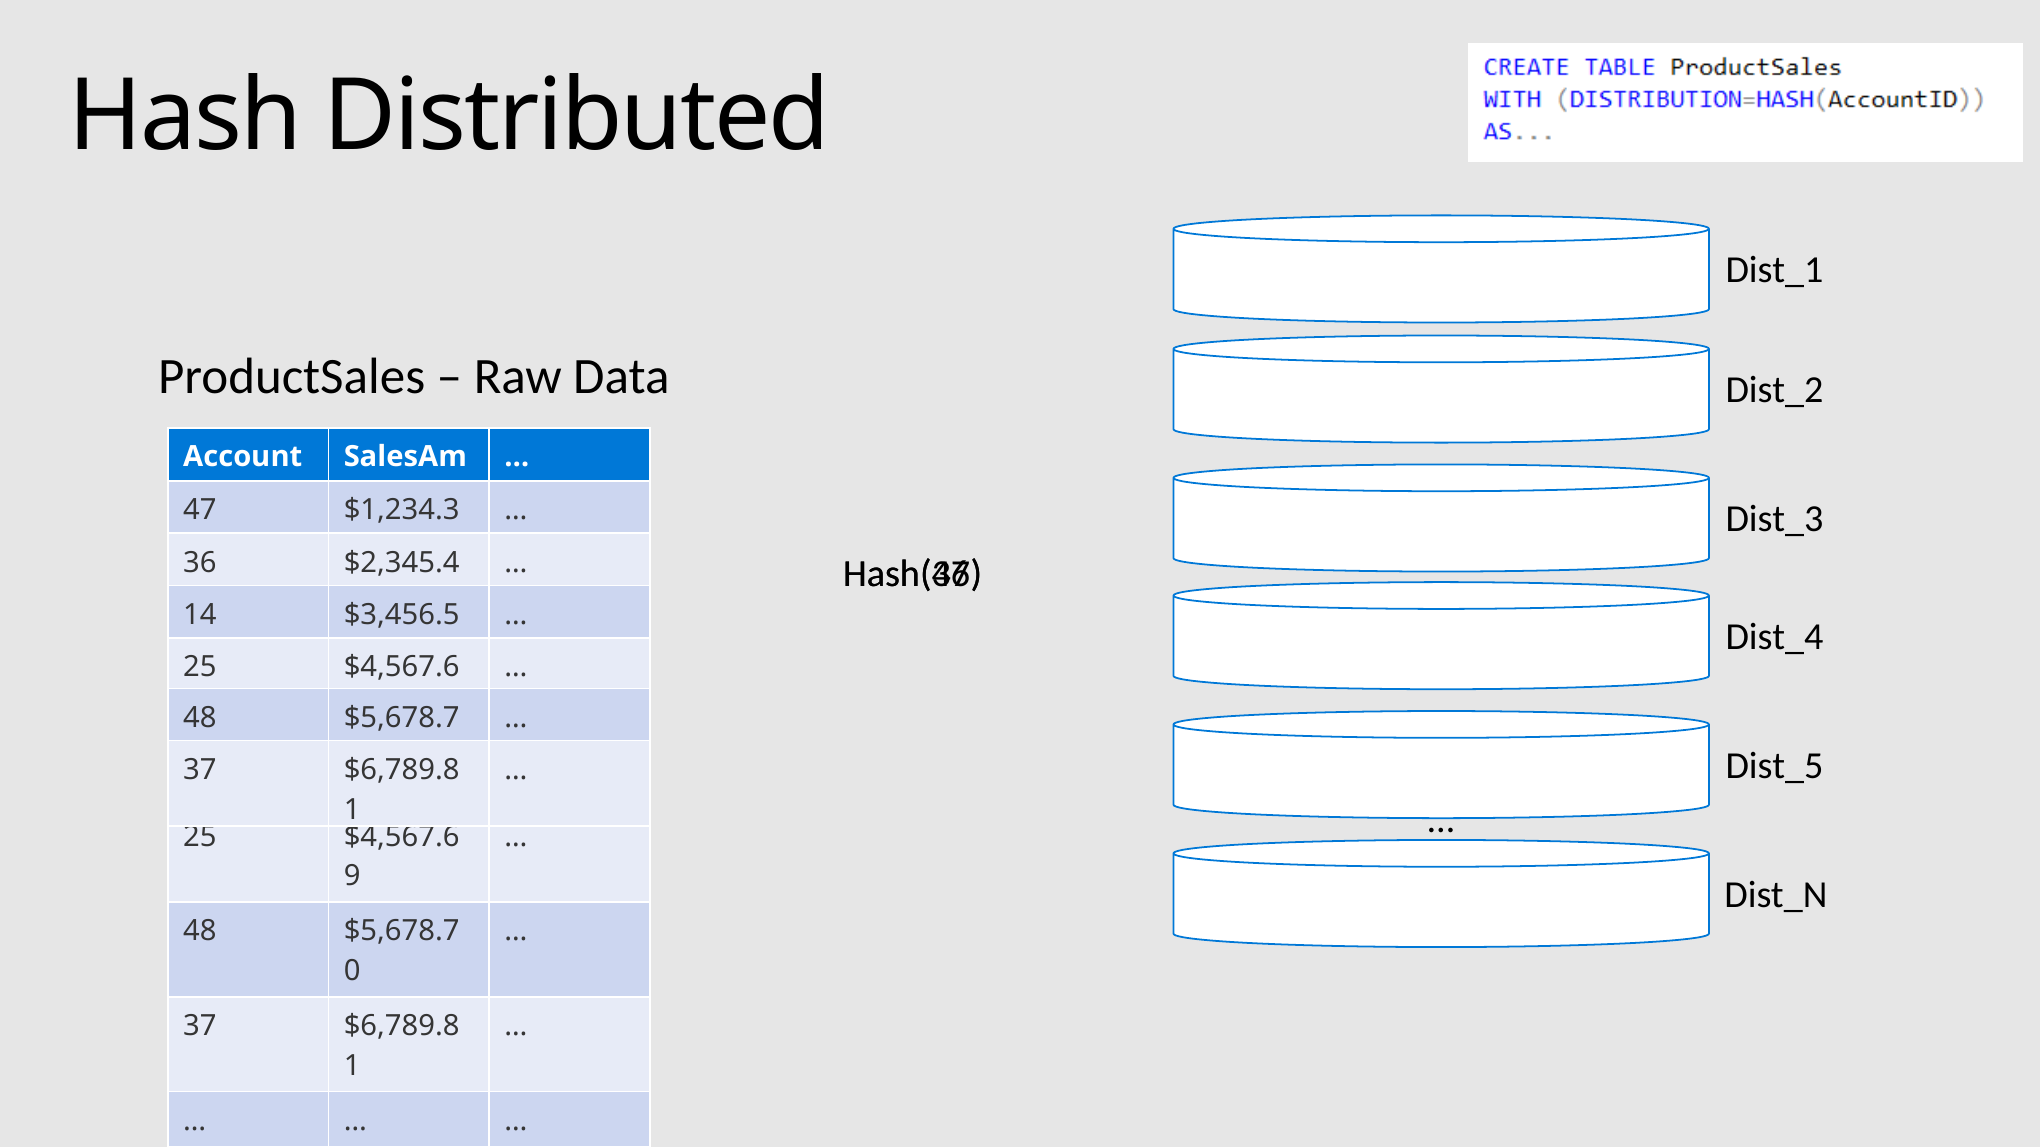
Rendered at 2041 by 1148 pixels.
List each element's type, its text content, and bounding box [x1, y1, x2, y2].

table_header SalesAmt [329, 430, 488, 480]
table_header 47 [169, 482, 328, 532]
table_header $5,678.70 [329, 689, 488, 740]
text_box Hash(36) [828, 540, 998, 602]
table_cell … [490, 827, 649, 901]
text_box Dist_1 [1710, 237, 1839, 298]
table_header 25 [169, 639, 328, 688]
table_header … [490, 689, 649, 740]
text_box Dist_2 [1710, 357, 1839, 418]
table_cell $4,567.69 [329, 827, 488, 901]
title Hash Distributed [45, 48, 1996, 199]
text_box … [1413, 787, 1470, 848]
table_header AccountID [169, 430, 328, 480]
table_cell 48 [169, 903, 328, 996]
table_header … [490, 639, 649, 688]
table_cell 25 [169, 827, 328, 901]
text_box [1172, 334, 1710, 444]
table_header $2,345.47 [329, 534, 488, 585]
text_box [1172, 463, 1710, 573]
table_header 37 [169, 741, 328, 825]
table_cell [1176, 712, 1707, 736]
table_header $6,789.81 [329, 741, 488, 825]
text_box Dist_4 [1710, 603, 1839, 665]
table_header … [490, 741, 649, 825]
text_box [1172, 839, 1710, 948]
table_cell … [169, 1092, 328, 1146]
table_header … [490, 534, 649, 585]
table_header … [490, 482, 649, 532]
text_box Dist_5 [1710, 732, 1839, 794]
table_cell … [490, 1092, 649, 1146]
table_cell … [329, 1092, 488, 1146]
table_header … [490, 586, 649, 637]
table_header 48 [169, 689, 328, 740]
text_box [1172, 214, 1710, 324]
text_box Dist_3 [1710, 486, 1839, 547]
table_cell [1177, 337, 1706, 361]
table_header $4,567.69 [329, 639, 488, 688]
text_box [1172, 710, 1710, 819]
table_cell [1176, 583, 1707, 608]
table_cell [1176, 217, 1706, 241]
text_box [1172, 581, 1710, 691]
table_cell $6,789.81 [329, 998, 488, 1091]
table_cell [1176, 841, 1706, 865]
table_header $1,234.36 [329, 482, 488, 532]
table_header … [490, 430, 649, 480]
table_cell 37 [169, 998, 328, 1091]
table_cell … [490, 998, 649, 1091]
table_header 36 [169, 534, 328, 585]
table_cell [1176, 466, 1706, 490]
table_cell … [490, 903, 649, 996]
table_cell $5,678.70 [329, 903, 488, 996]
text_box Dist_N [1709, 861, 1843, 923]
text_box ProductSales – Raw Data [127, 325, 702, 430]
picture [1467, 43, 2024, 162]
table_header $3,456.58 [329, 586, 488, 637]
table_header 14 [169, 586, 328, 637]
